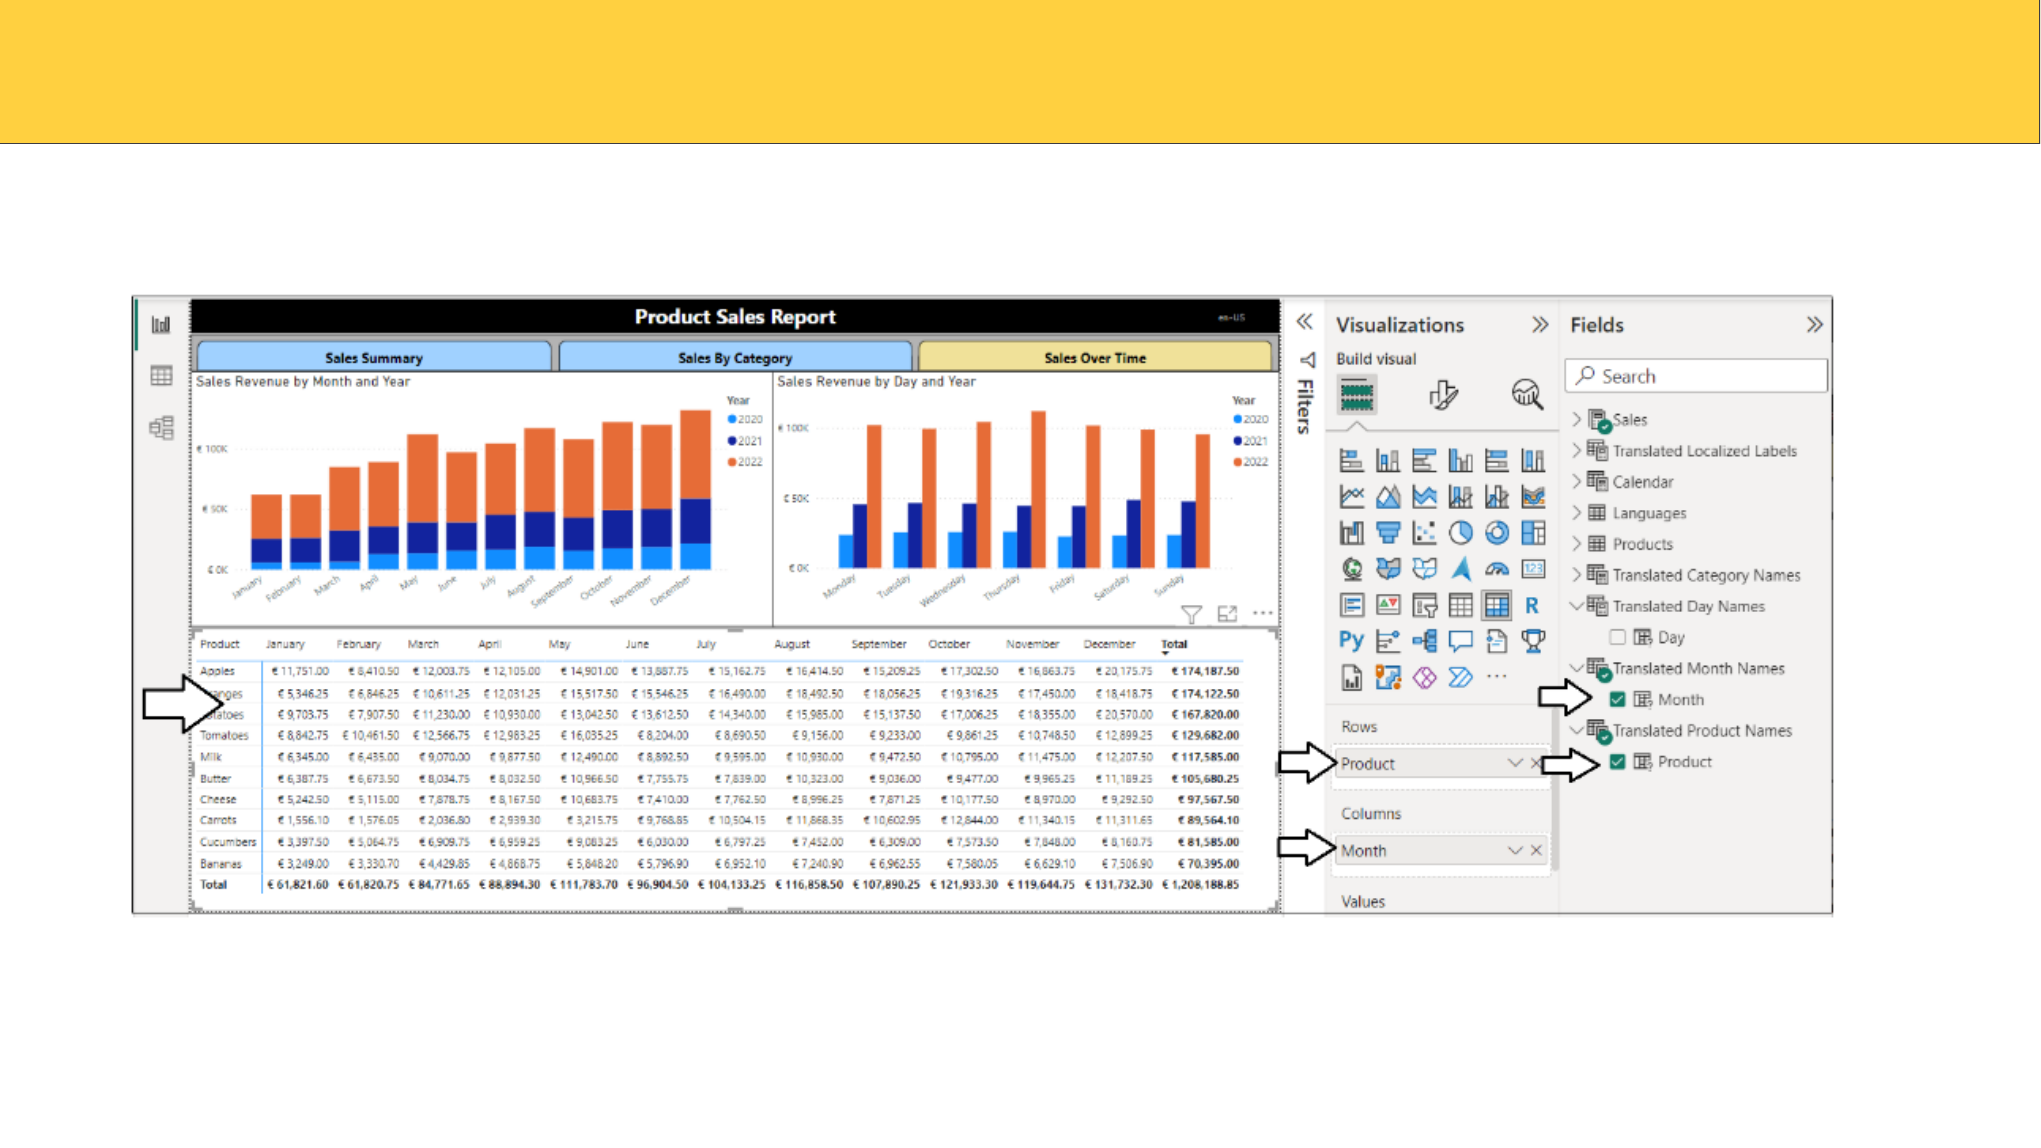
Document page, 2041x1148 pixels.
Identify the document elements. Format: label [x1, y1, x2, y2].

picture [124, 291, 1844, 924]
